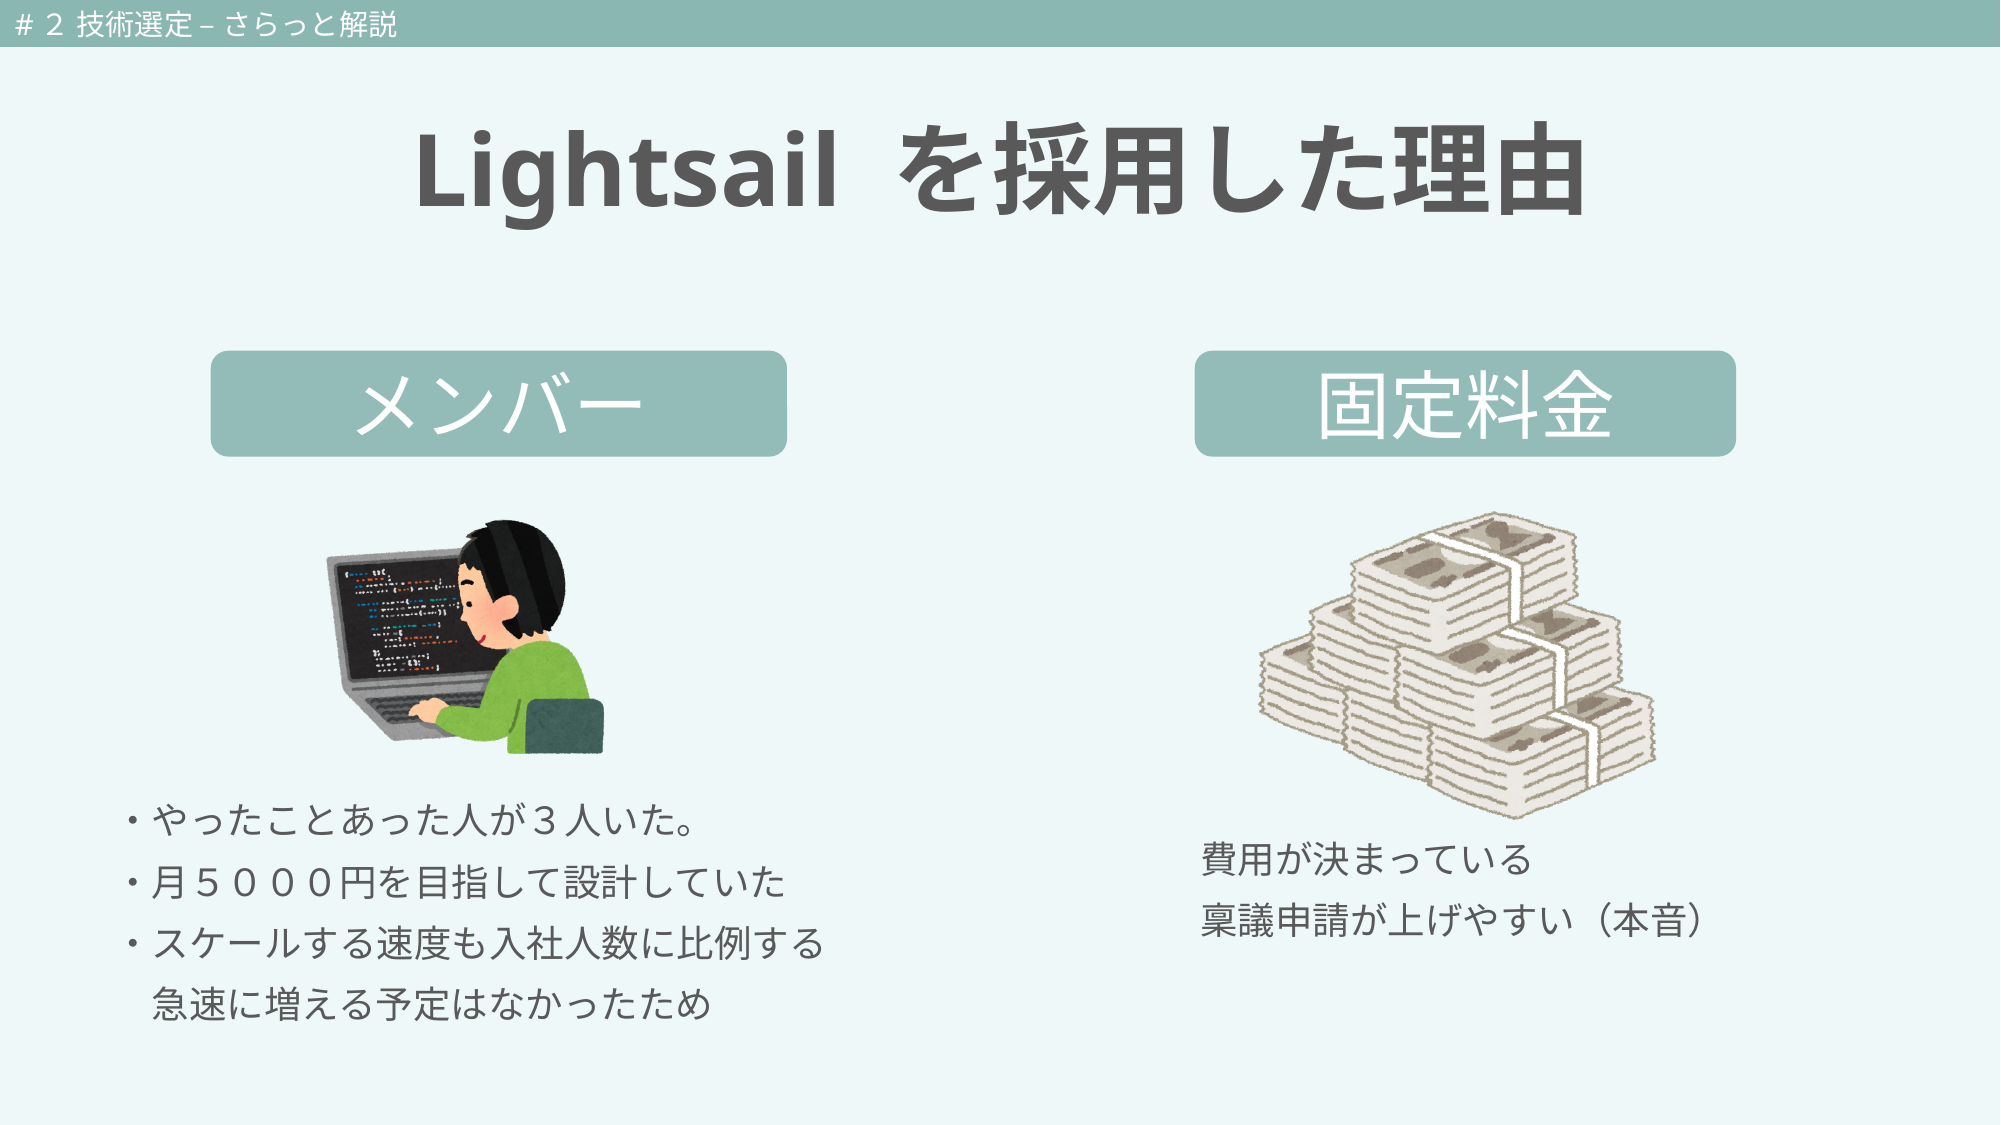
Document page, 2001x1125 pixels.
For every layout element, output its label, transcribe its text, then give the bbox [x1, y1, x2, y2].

text_box ・やったことあった人が３人いた。 ・月５０００円を目指して設計していた ・スケールする速度も入社人数に比例する 急速に増える予定はなかったため [99, 795, 899, 1038]
title Lightsail を採用した理由 [139, 65, 1865, 283]
picture [1246, 501, 1666, 825]
text_box 費用が決まっている 稟議申請が上げやすい（本音） [1185, 833, 1808, 974]
text_box #２ 技術選定 – さらっと解説 [0, 0, 2000, 48]
text_box メンバー [209, 349, 789, 458]
text_box 固定料金 [1193, 349, 1738, 458]
picture [319, 501, 612, 768]
